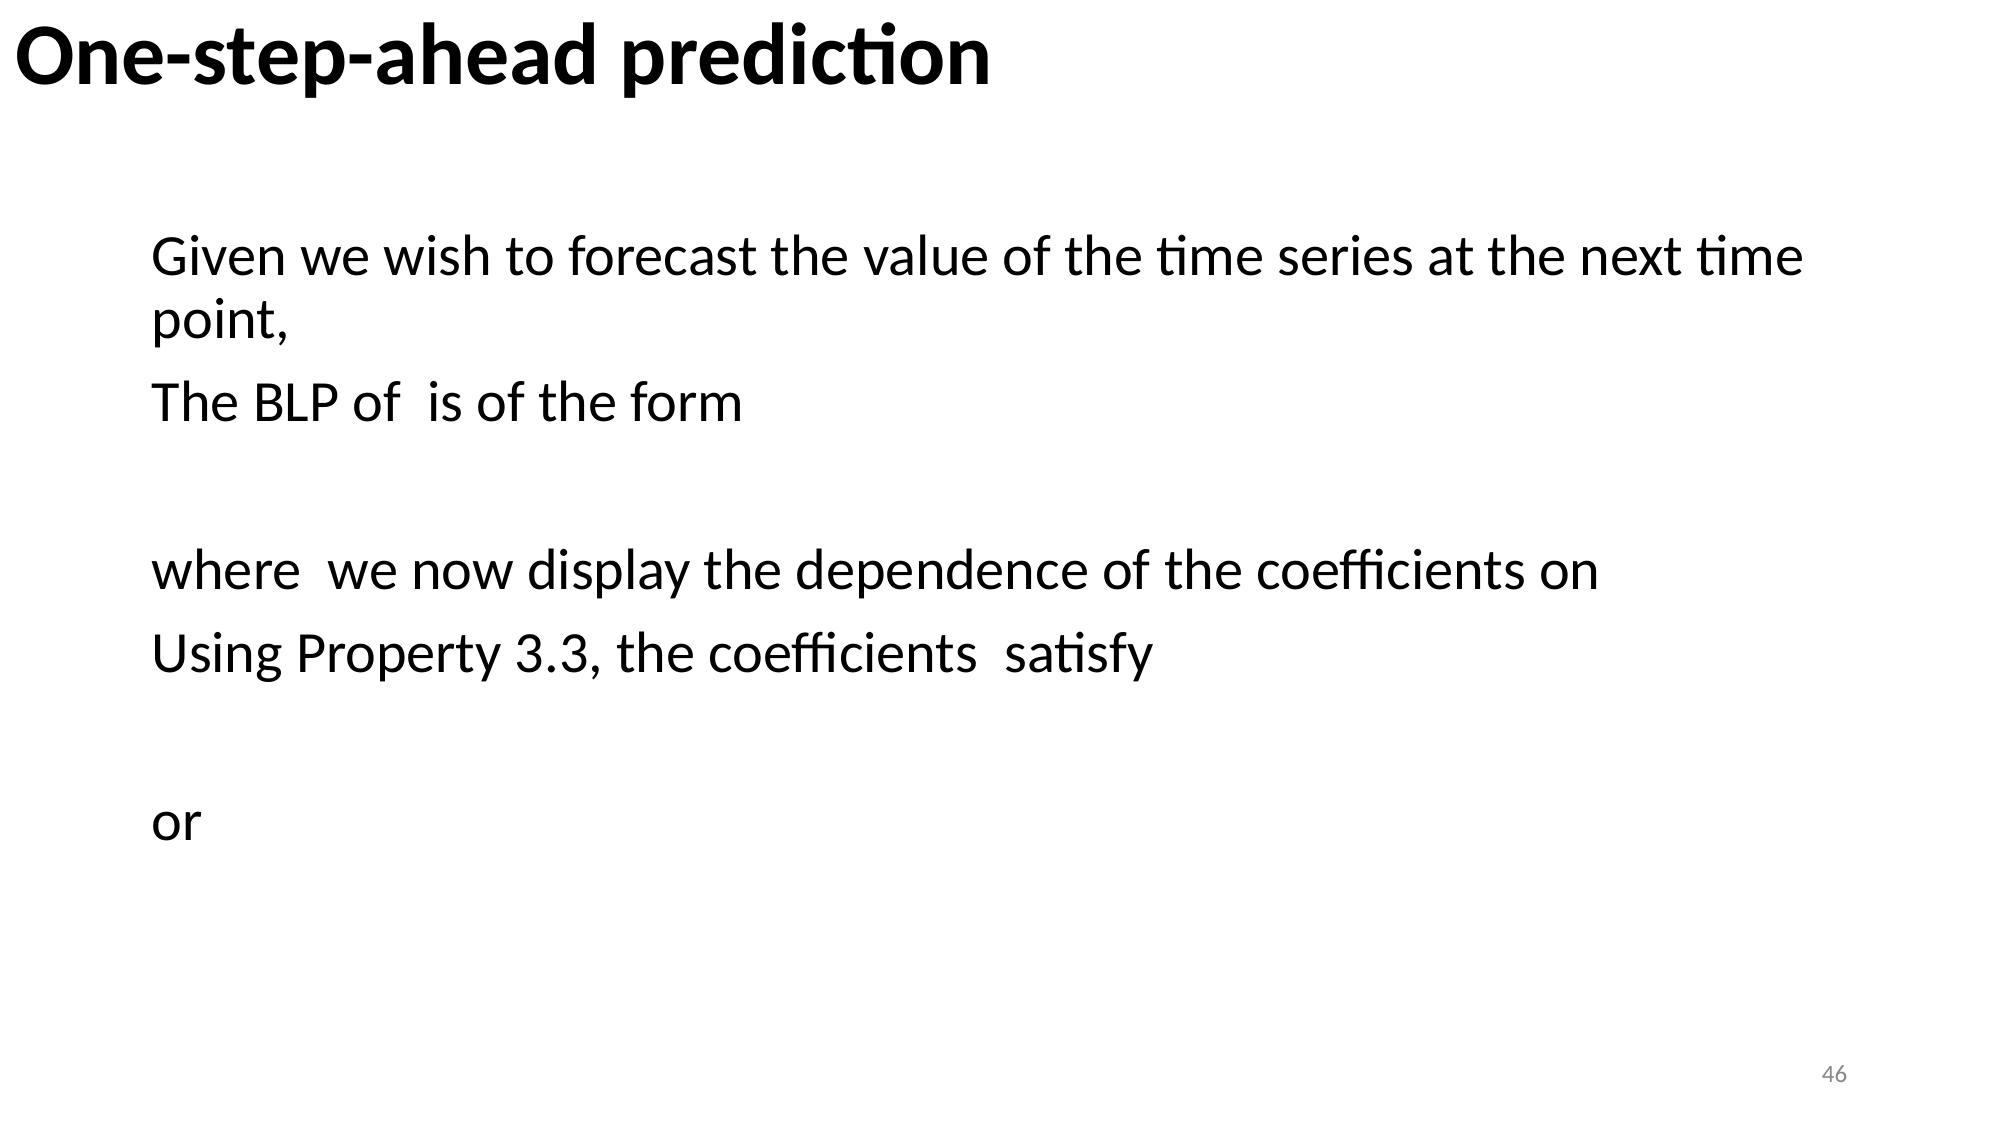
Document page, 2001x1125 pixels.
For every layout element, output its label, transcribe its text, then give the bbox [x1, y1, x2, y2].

title One-step-ahead prediction [0, 0, 1725, 218]
slide_number 46 [1412, 1042, 1863, 1103]
